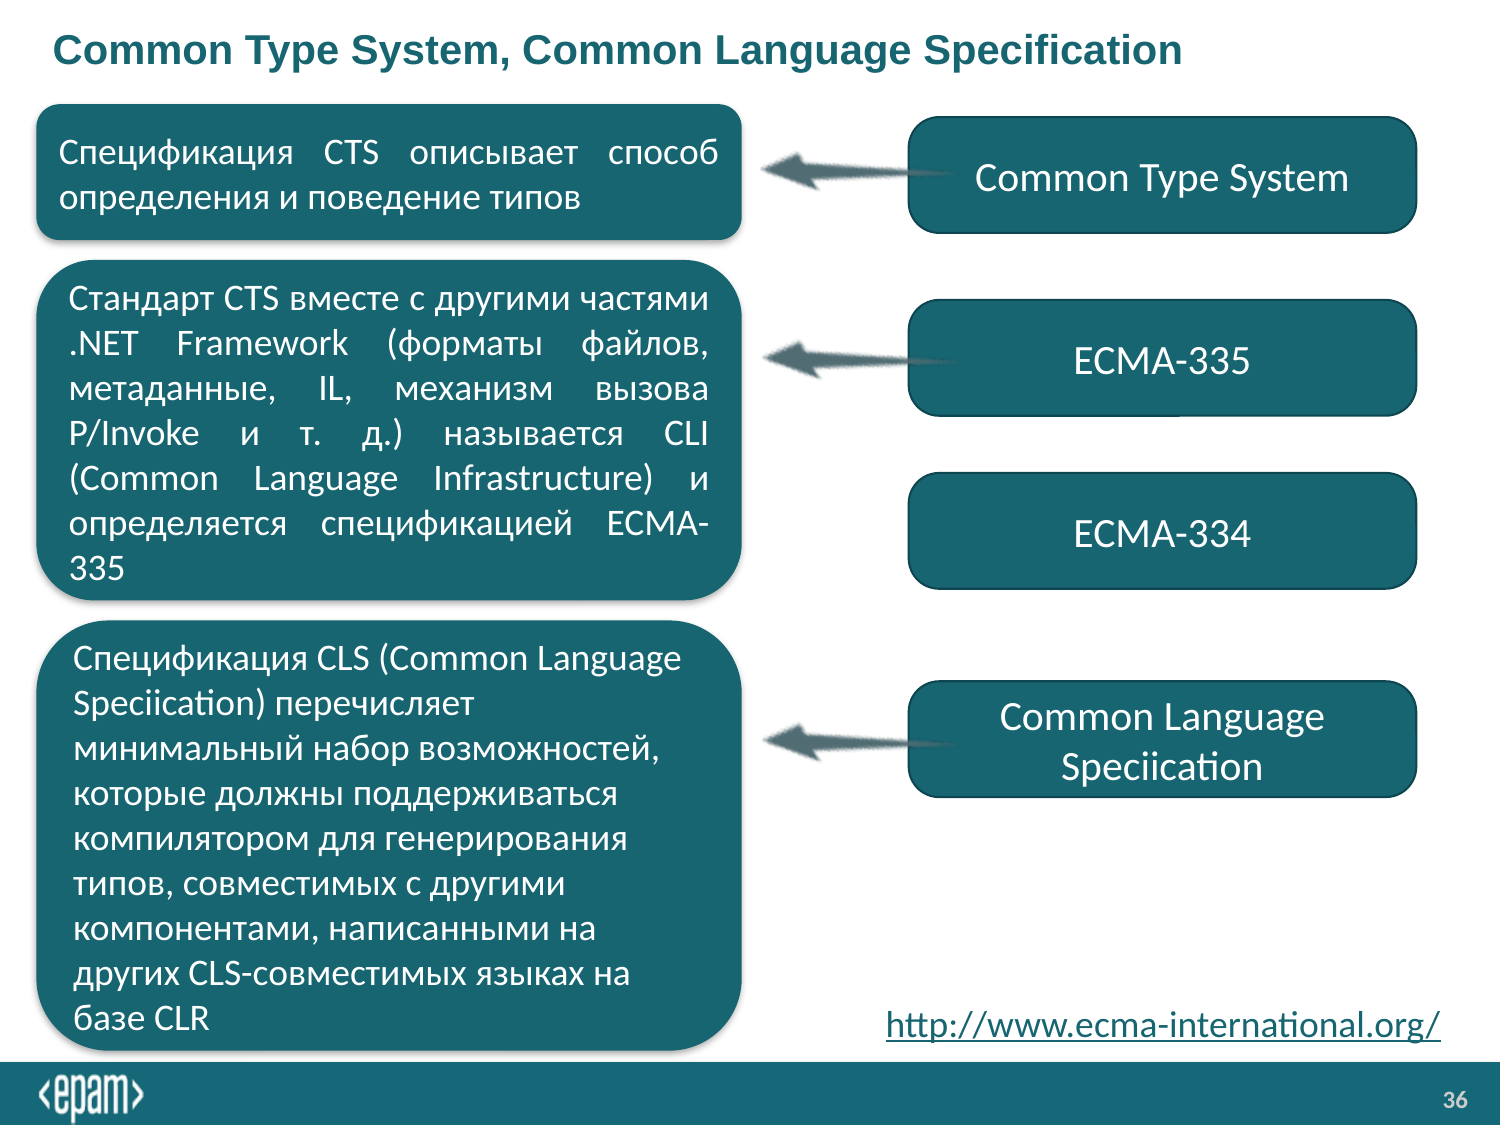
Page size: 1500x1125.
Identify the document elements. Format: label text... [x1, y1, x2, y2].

text_box Стандарт CTS вместе с другими частями .NET Framework (форматы файлов, метаданные, IL, механизм вызова P/Invoke и т. д.) называется CLI (Common Language Infrastructure) и определяется спецификацией ECMA-335 [36, 259, 742, 601]
text_box Common Type System [973, 117, 1417, 233]
picture [758, 284, 970, 437]
title Common Type System, Common Language Specification [0, 0, 1500, 95]
text_box Спецификация CTS описывает способ определения и поведение типов [36, 104, 742, 241]
text_box ECMA-335 [974, 299, 1417, 416]
picture [38, 1074, 144, 1125]
text_box Спецификация CLS (Common Language Speciication) перечисляет минимальный набор возможностей, которые должны поддерживаться компилятором для генерирования типов, совместимых с другими компонентами, написанными на других CLS-совместимых языках на базе CLR [36, 620, 742, 1051]
picture [758, 667, 970, 819]
text_box Common Language Speciication [974, 681, 1417, 798]
text_box http://www.ecma-international.org/ [870, 992, 1465, 1053]
picture [757, 96, 968, 248]
text_box ECMA-334 [908, 472, 1417, 589]
